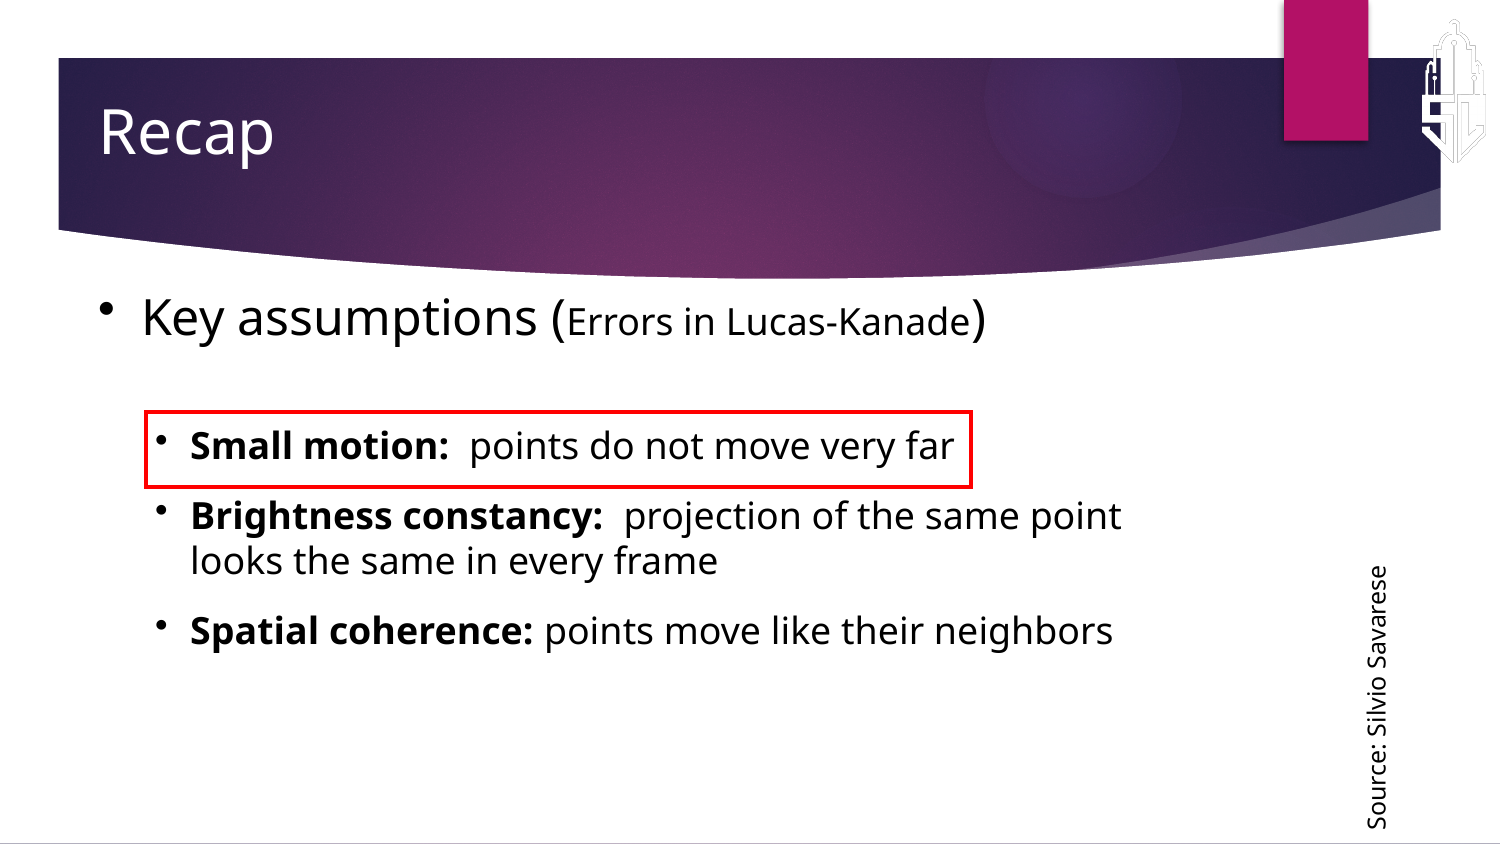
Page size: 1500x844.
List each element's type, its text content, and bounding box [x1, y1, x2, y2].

text_box [145, 412, 971, 488]
text_box Key assumptions (Errors in Lucas-Kanade) Small motion: points do not move very far Brightness constancy: projection of the same point looks the same in every frame Spatial coherence: points move like their neighbors [84, 277, 1228, 550]
picture [1422, 19, 1486, 163]
text_box Source: Silvio Savarese [1353, 550, 1398, 844]
text_box Recap [84, 84, 768, 175]
text_box [206, 440, 1163, 544]
